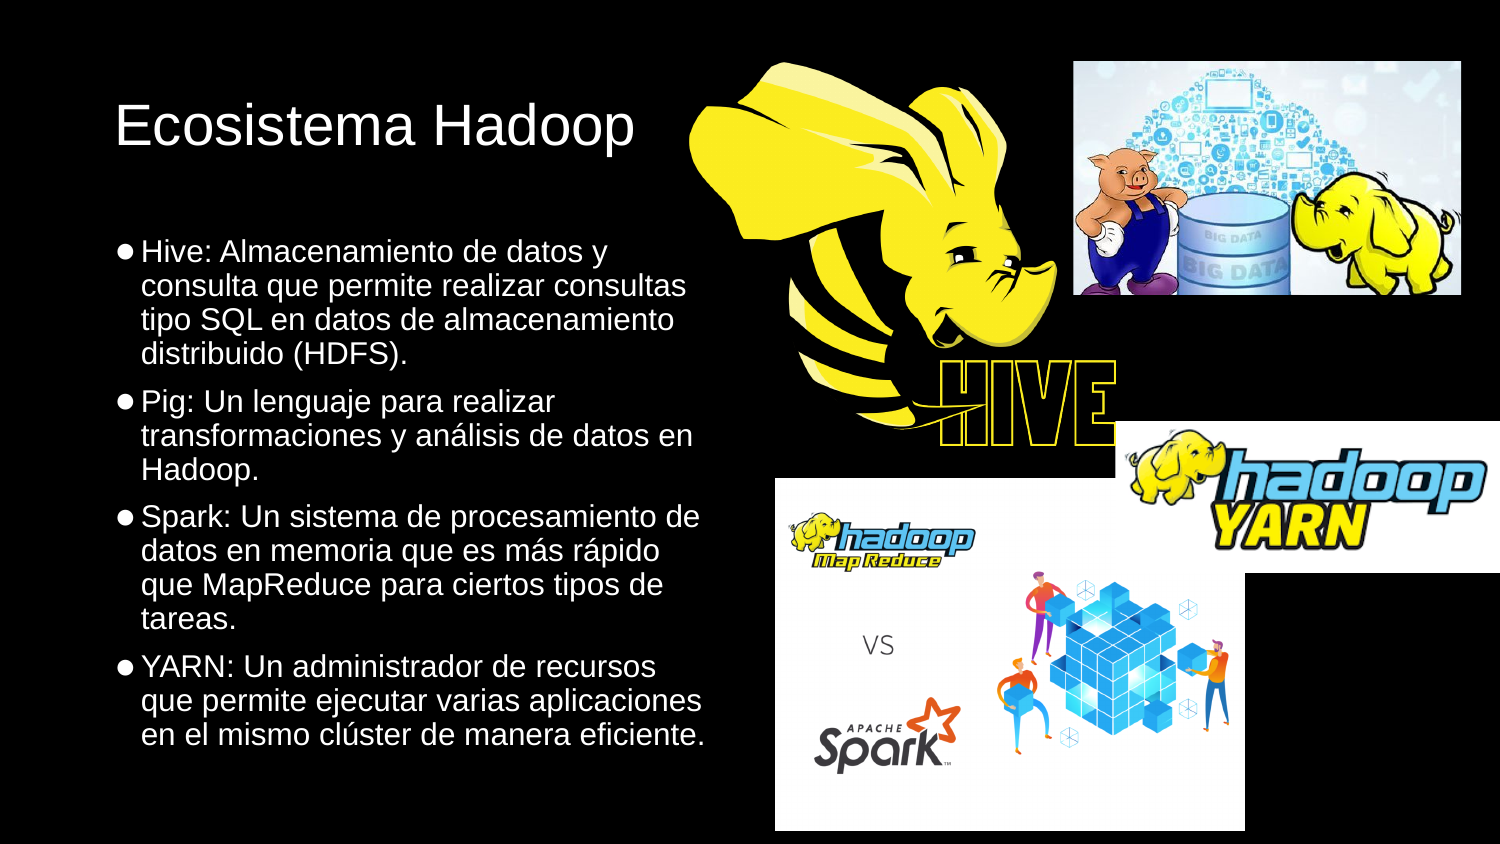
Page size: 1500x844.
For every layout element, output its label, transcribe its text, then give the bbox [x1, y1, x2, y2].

list Hive: Almacenamiento de datos y consulta que permite realizar consultas tipo SQL en datos de almacenamiento distribuido (HDFS). Pig: Un lenguaje para realizar transformaciones y análisis de datos en Hadoop. Spark: Un sistema de procesamiento de datos en memoria que es más rápido que MapReduce para ciertos tipos de tareas. YARN: Un administrador de recursos que permite ejecutar varias aplicaciones en el mismo clúster de manera eficiente. [103, 229, 725, 765]
title Ecosistema Hadoop [103, 44, 1397, 208]
picture [682, 55, 1500, 831]
